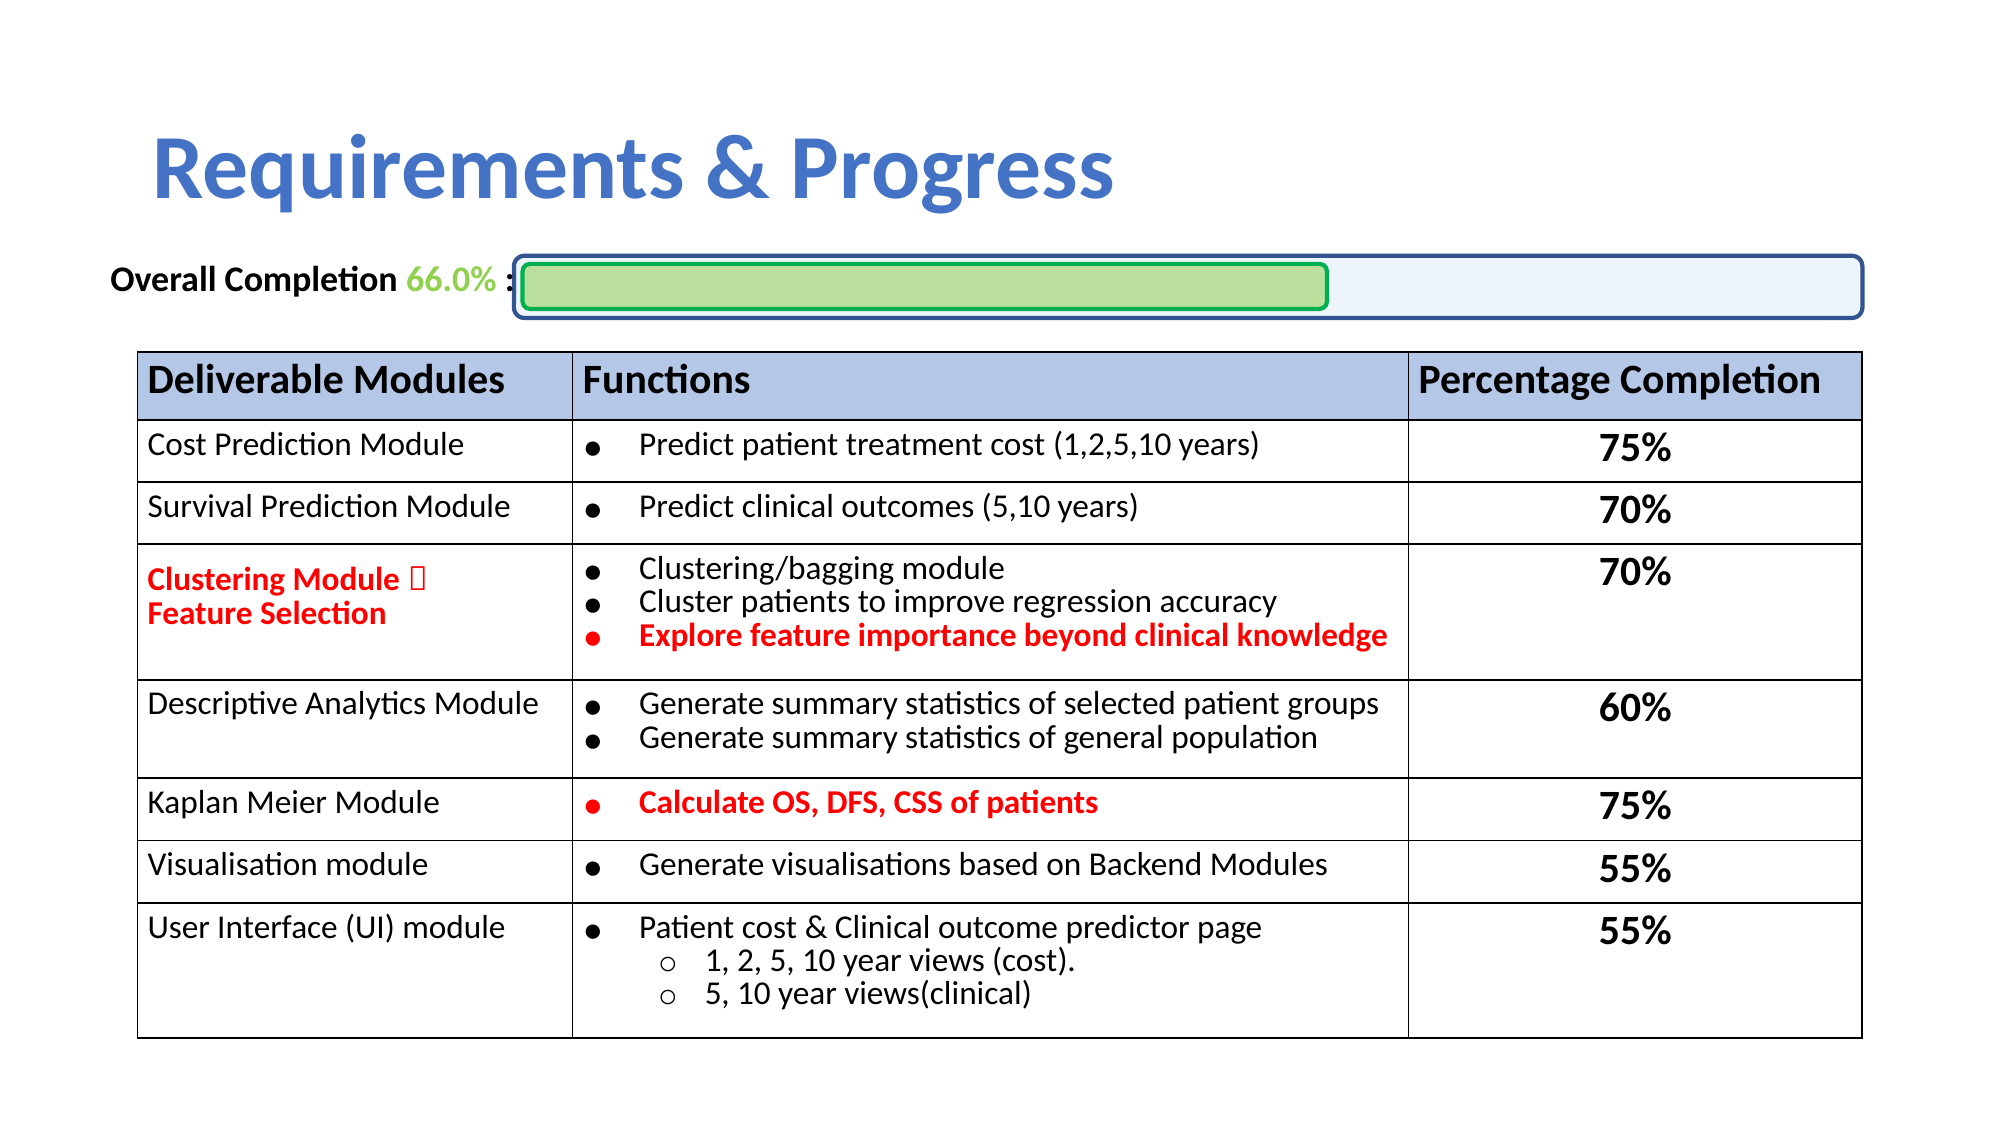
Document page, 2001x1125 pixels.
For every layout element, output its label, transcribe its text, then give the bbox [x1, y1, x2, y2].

table_cell Clustering Module  Feature Selection [138, 545, 572, 679]
text_box Overall Completion 66.0% : [17, 257, 532, 338]
table_cell Descriptive Analytics Module [138, 681, 572, 777]
table_cell 55% [1409, 904, 1861, 1037]
text_box [521, 262, 1329, 311]
table_header Percentage Completion [1409, 353, 1861, 419]
table_cell Generate summary statistics of selected patient groups Generate summary statistics of general population [573, 681, 1408, 777]
title Requirements & Progress [137, 59, 1863, 260]
table_cell 75% [1409, 779, 1861, 840]
table_cell User Interface (UI) module [138, 904, 572, 1037]
table_cell 70% [1409, 483, 1861, 543]
table_cell Clustering/bagging module Cluster patients to improve regression accuracy Explore feature importance beyond clinical knowledge [573, 545, 1408, 679]
table_cell Predict clinical outcomes (5,10 years) [573, 483, 1408, 543]
table_cell Calculate OS, DFS, CSS of patients [573, 779, 1408, 840]
table_cell Generate visualisations based on Backend Modules [573, 841, 1408, 902]
table_cell 55% [1409, 841, 1861, 902]
text_box [517, 254, 1864, 319]
table_header Functions [573, 353, 1408, 419]
table_cell Survival Prediction Module [138, 483, 572, 543]
table_cell Visualisation module [138, 841, 572, 902]
table_cell Predict patient treatment cost (1,2,5,10 years) [573, 421, 1408, 481]
table_cell Cost Prediction Module [138, 421, 572, 481]
table_cell Kaplan Meier Module [138, 779, 572, 840]
table_cell 70% [1409, 545, 1861, 679]
table_cell 75% [1409, 421, 1861, 481]
table_header Deliverable Modules [138, 353, 572, 419]
table_cell 60% [1409, 681, 1861, 777]
table_cell Patient cost & Clinical outcome predictor page 1, 2, 5, 10 year views (cost). 5, 10 year views(clinical) [573, 904, 1408, 1037]
